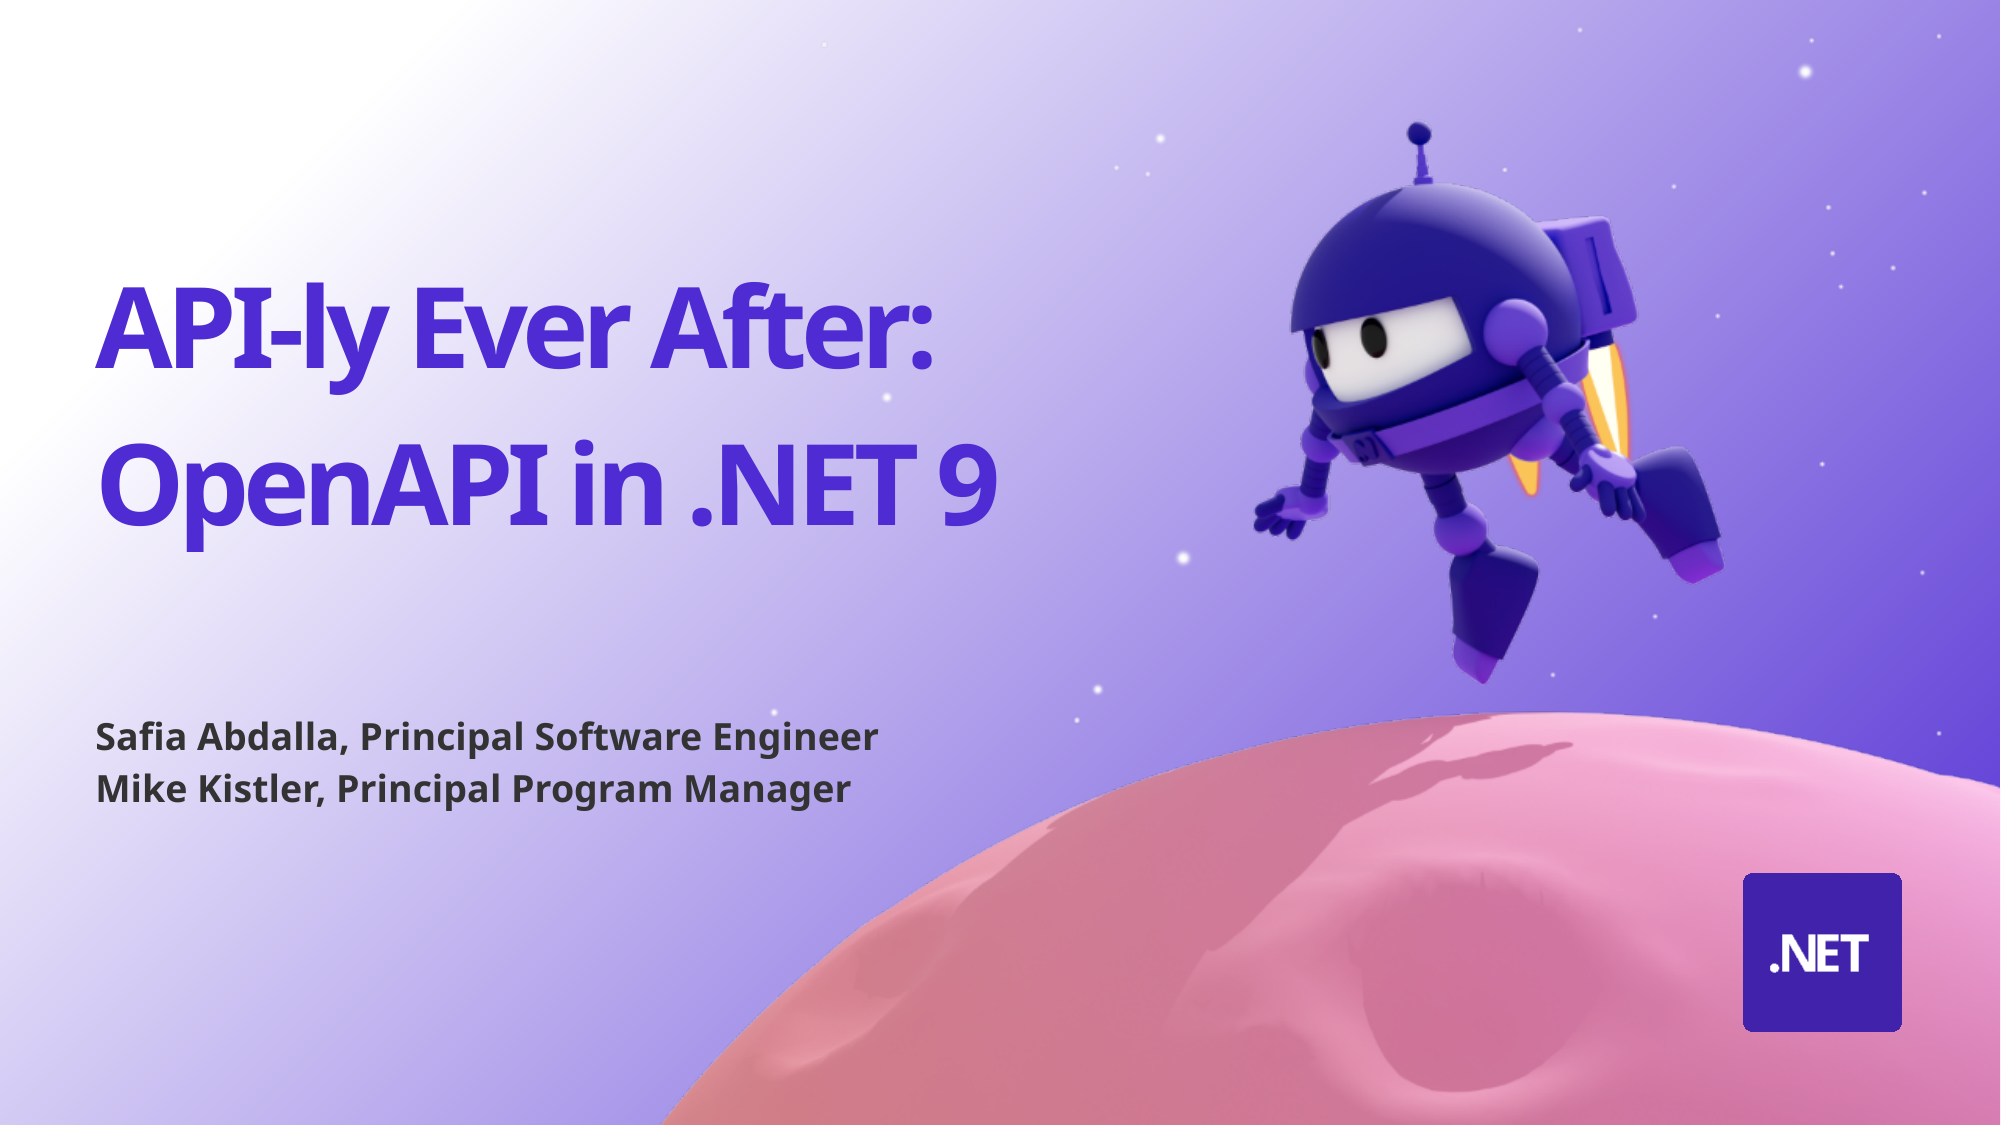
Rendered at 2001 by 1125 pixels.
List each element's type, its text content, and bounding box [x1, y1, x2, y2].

picture [0, 0, 2001, 1125]
list Safia Abdalla, Principal Software Engineer Mike Kistler, Principal Program Manager [95, 712, 987, 813]
title API-ly Ever After: OpenAPI in .NET 9 [95, 235, 1404, 541]
